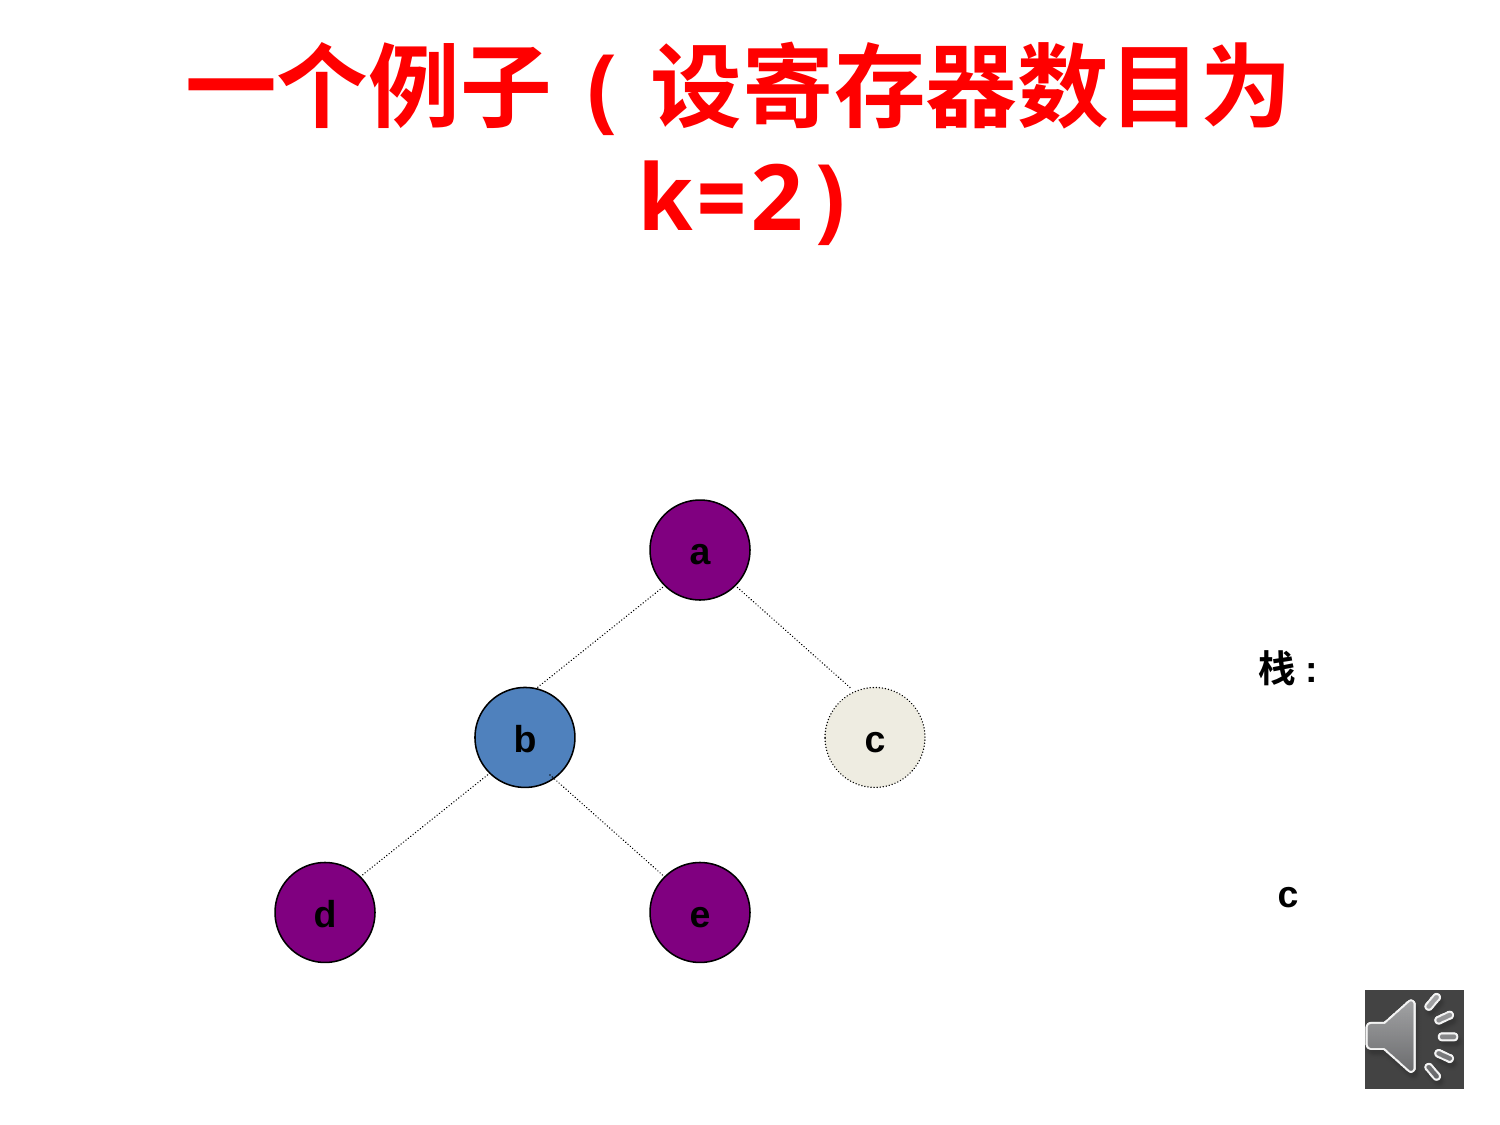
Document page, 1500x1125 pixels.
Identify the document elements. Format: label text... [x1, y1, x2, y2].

text_box e [650, 862, 751, 963]
title 一个例子(设寄存器数目为k=2) [74, 44, 1426, 233]
text_box a [650, 500, 751, 601]
text_box 栈: c [1243, 637, 1333, 923]
text_box b [474, 687, 575, 788]
text_box c [825, 687, 925, 788]
picture [1364, 989, 1465, 1090]
text_box d [275, 862, 376, 963]
